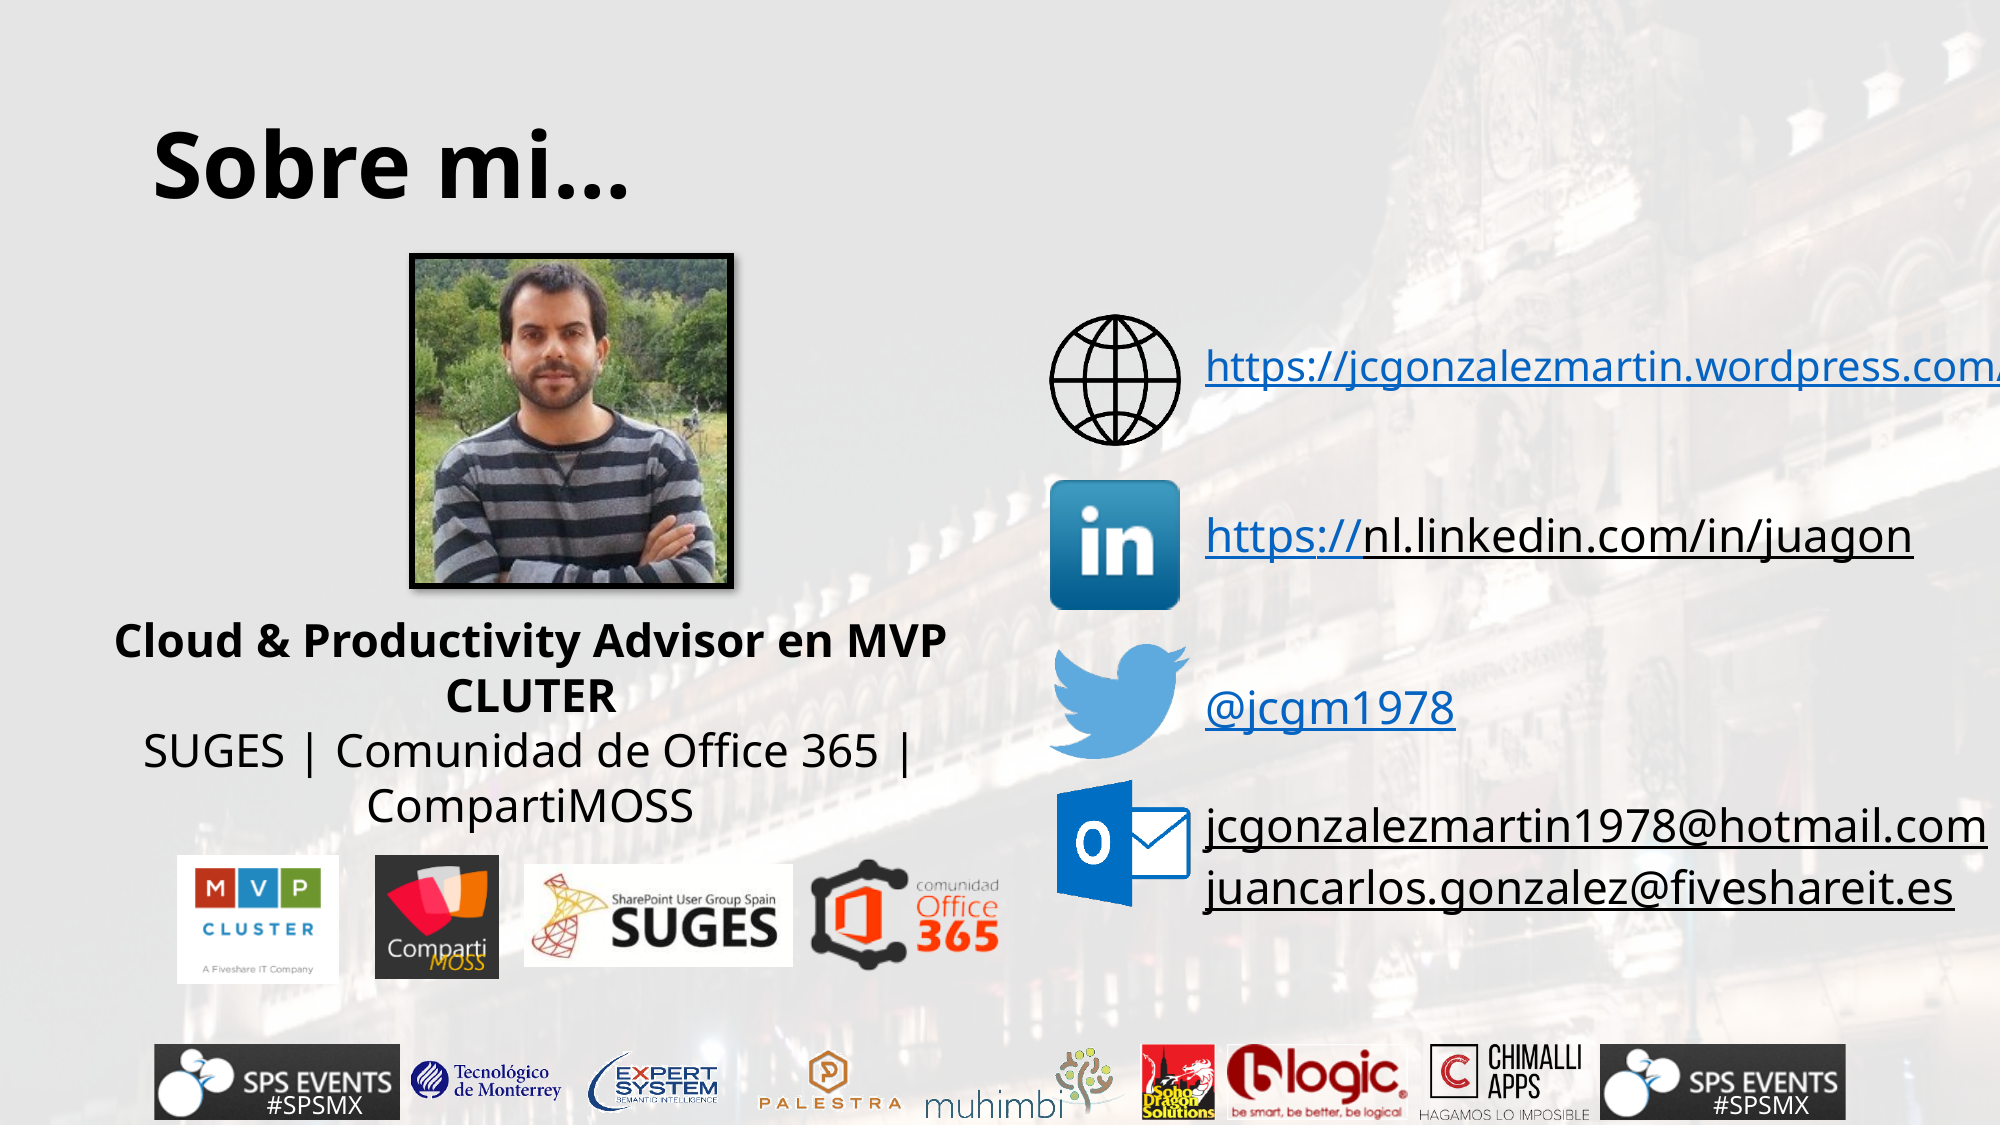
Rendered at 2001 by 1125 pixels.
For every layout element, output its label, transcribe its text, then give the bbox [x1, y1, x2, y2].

picture [1420, 1044, 1589, 1120]
picture [1227, 1044, 1408, 1120]
picture [1140, 1044, 1216, 1120]
title Sobre mi… [137, 59, 1863, 278]
picture [1050, 480, 1180, 610]
picture [804, 852, 1005, 978]
picture [414, 259, 728, 583]
text_box https://jcgonzalezmartin.wordpress.com/ https://nl.linkedin.com/in/juagon @jcgm1978 jcgonzalezmartin1978@hotmail.com | juancarlos.gonzalez@fiveshareit.es [1190, 332, 2000, 929]
picture [1049, 314, 1181, 446]
text_box Cloud & Productivity Advisor en MVP CLUTER SUGES | Comunidad de Office 365 | CompartiMOSS [74, 604, 988, 840]
picture [524, 864, 793, 967]
picture [1049, 644, 1190, 759]
picture [921, 1044, 1128, 1120]
picture [154, 1044, 400, 1120]
picture [375, 855, 499, 979]
picture [1600, 1044, 1846, 1120]
picture [177, 855, 339, 985]
picture [1049, 769, 1197, 917]
picture [411, 1044, 562, 1120]
picture [747, 1044, 909, 1120]
picture [574, 1044, 736, 1120]
